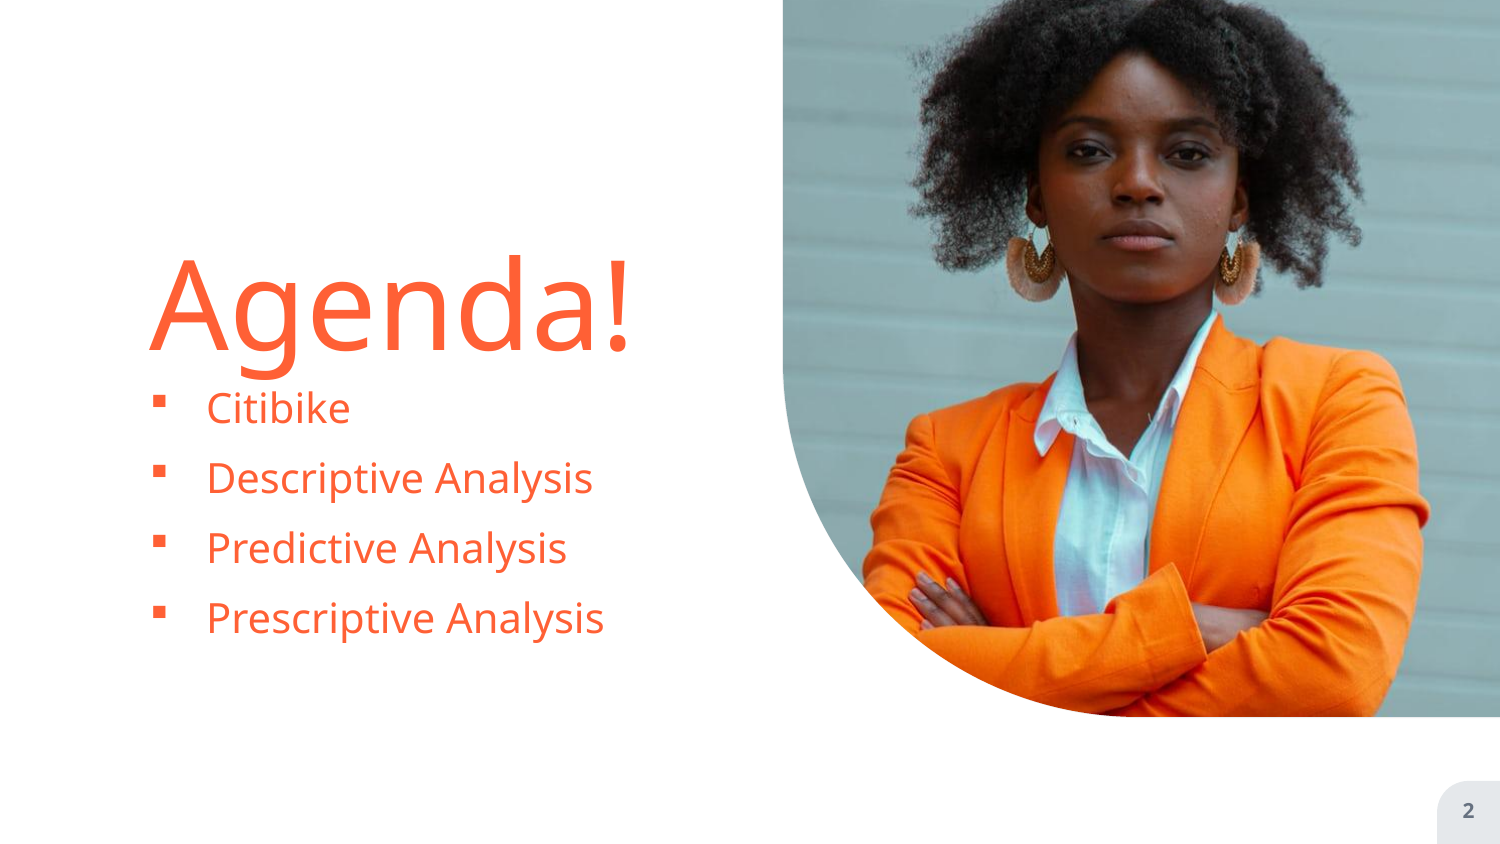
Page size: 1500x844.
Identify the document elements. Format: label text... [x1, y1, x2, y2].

picture [782, 0, 1500, 718]
slide_number 2 [1437, 780, 1500, 844]
list Citibike Descriptive Analysis Predictive Analysis Prescriptive Analysis [149, 374, 777, 717]
title Agenda! [149, 180, 719, 374]
